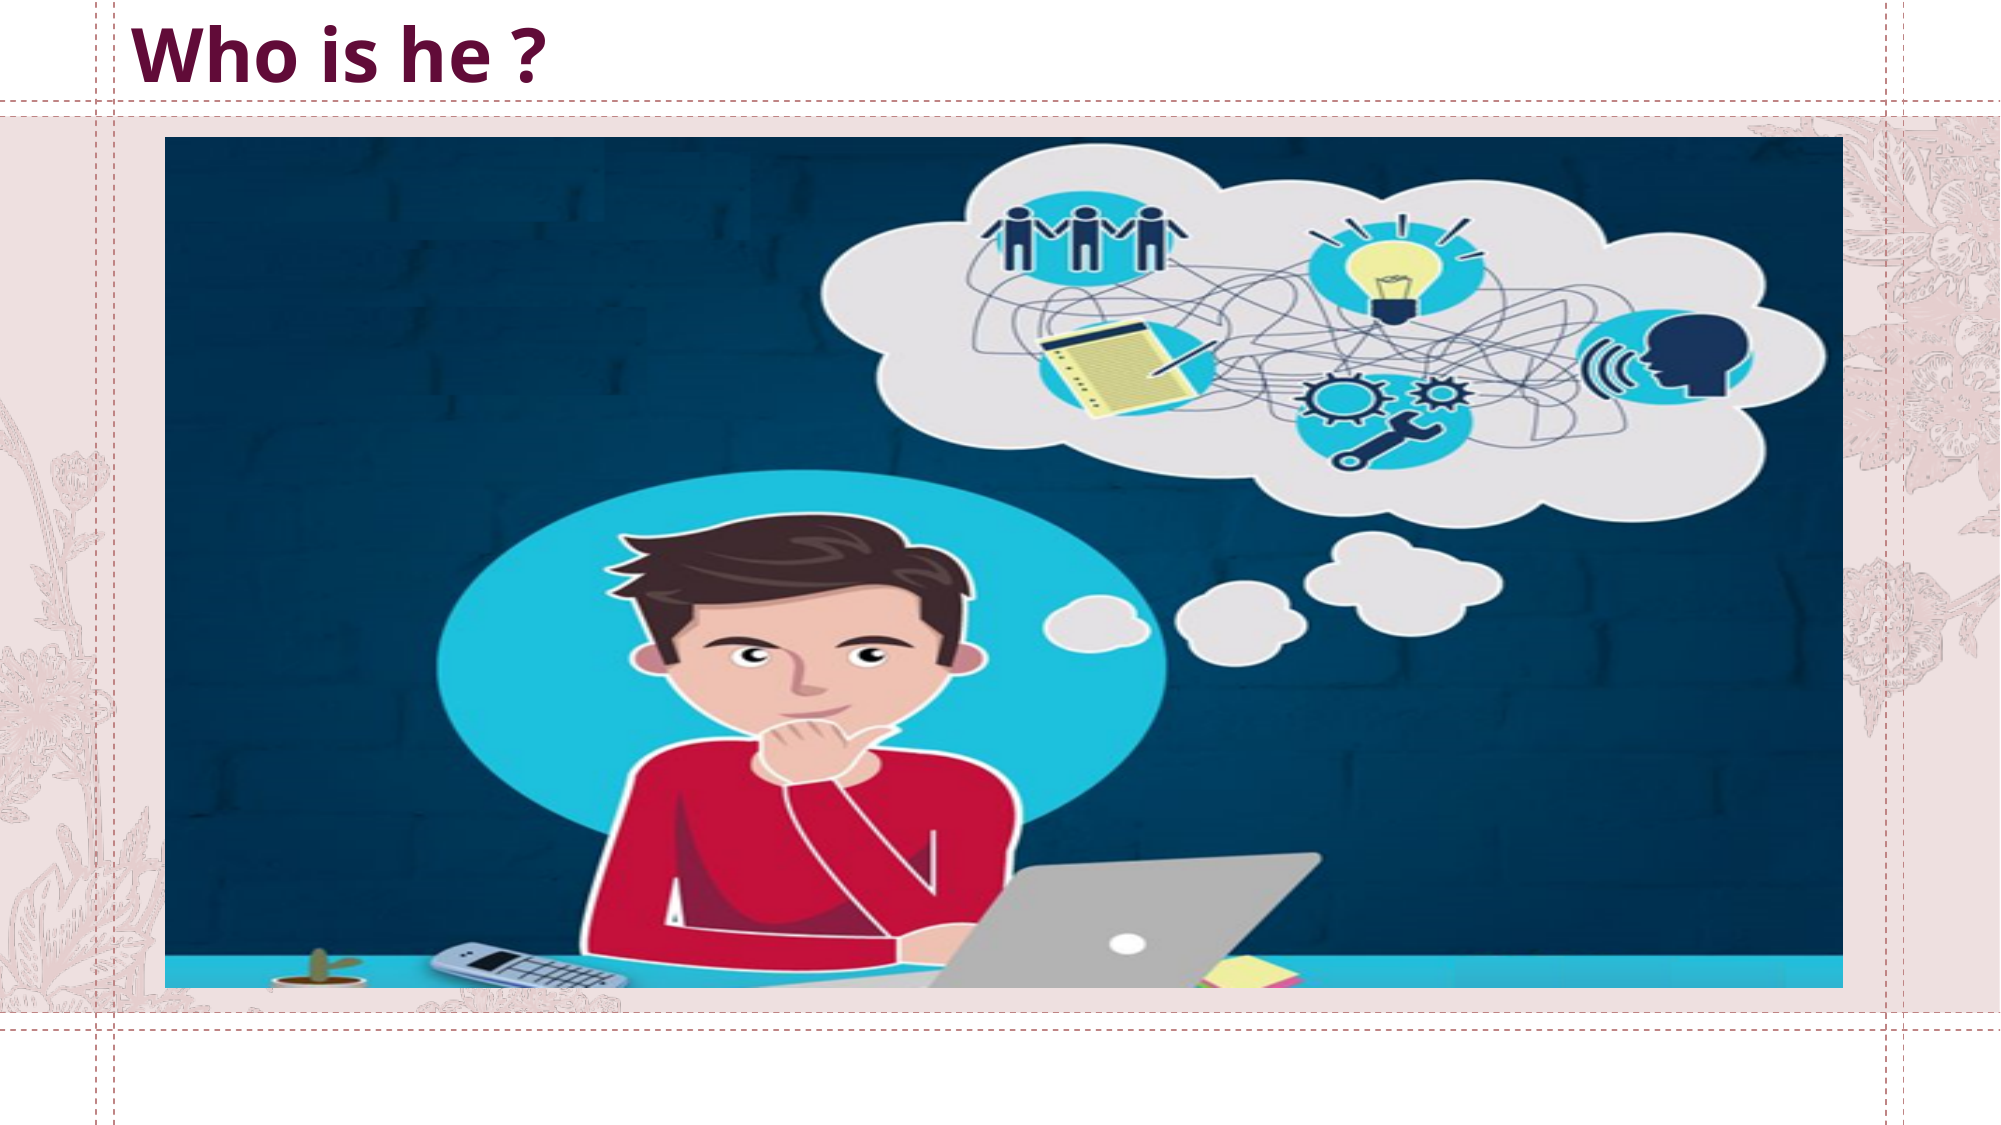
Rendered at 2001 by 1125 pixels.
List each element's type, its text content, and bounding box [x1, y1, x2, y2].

text_box Who is he ? [116, 0, 1404, 105]
picture [0, 116, 2000, 1013]
